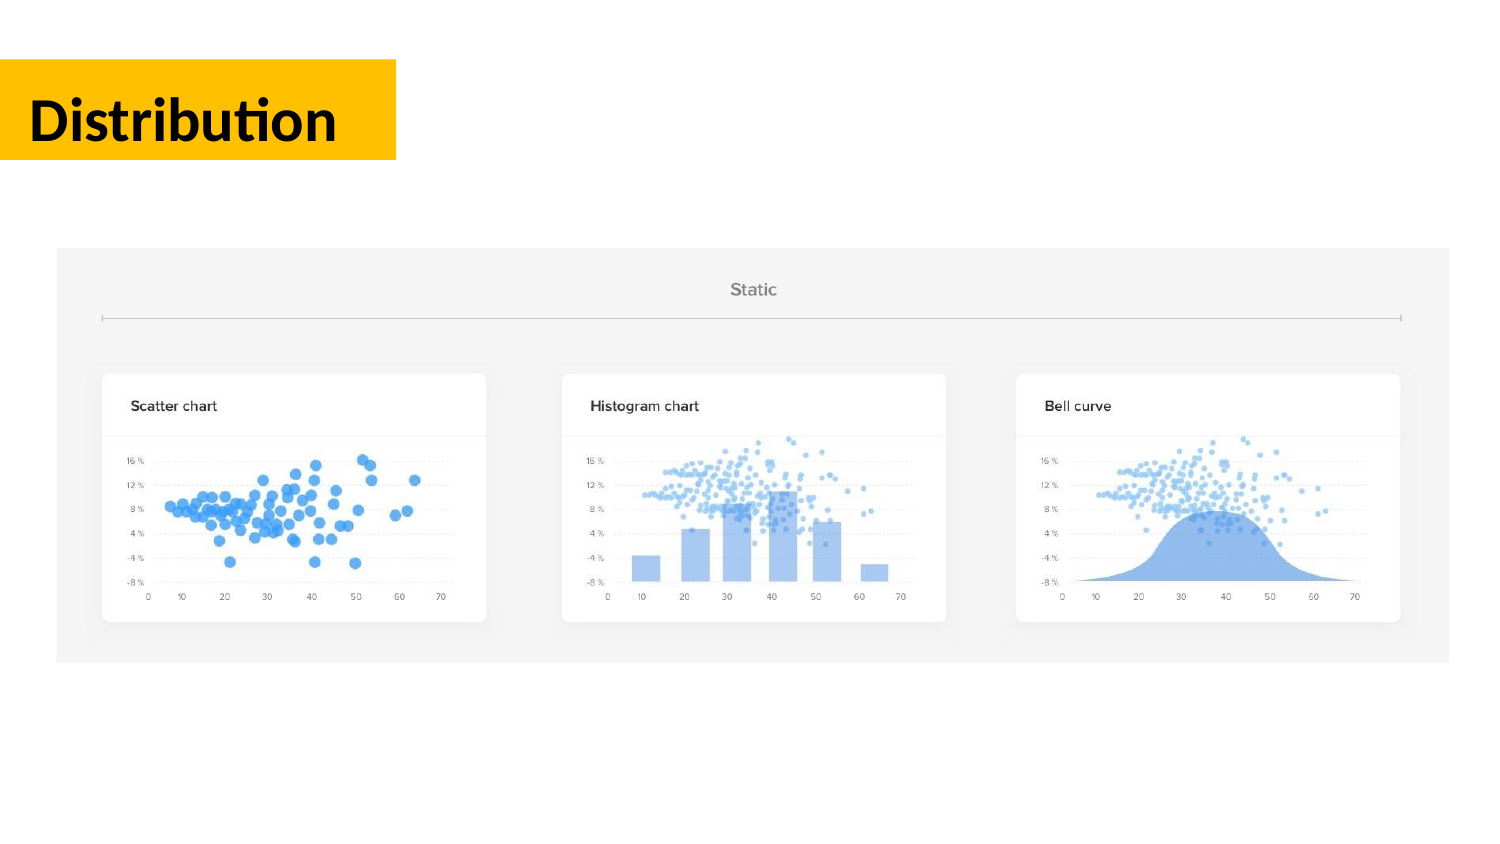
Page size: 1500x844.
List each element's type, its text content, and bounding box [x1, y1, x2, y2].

text_box Distribution [18, 72, 735, 159]
picture [56, 247, 1450, 663]
text_box [0, 59, 397, 160]
